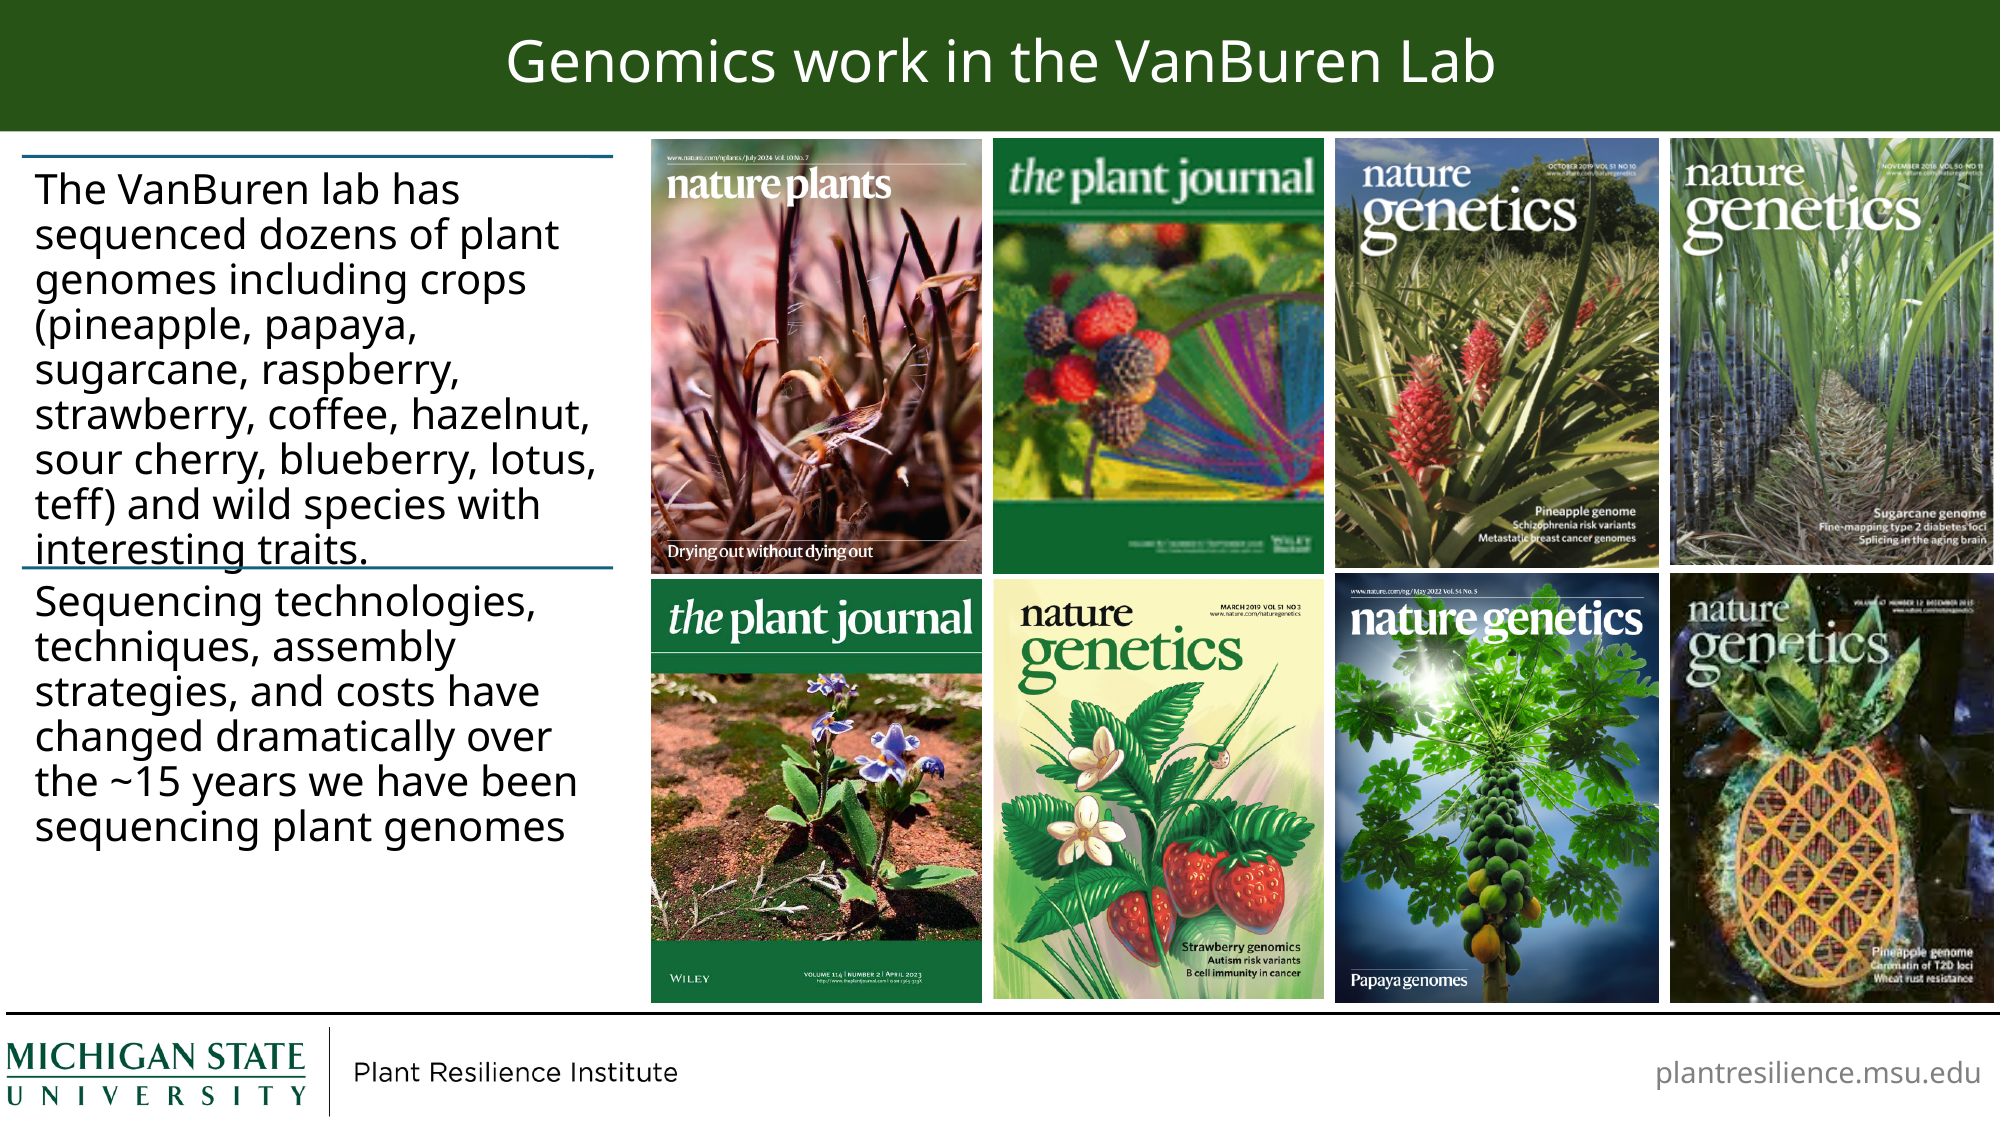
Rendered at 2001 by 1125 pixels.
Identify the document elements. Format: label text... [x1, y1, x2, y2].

picture [650, 138, 982, 574]
picture [1669, 572, 1994, 1003]
picture [651, 578, 982, 1003]
picture [1669, 138, 1994, 566]
picture [1334, 572, 1659, 1003]
picture [1334, 138, 1659, 569]
text_box plantresilience.msu.edu [1637, 1049, 2000, 1095]
picture [992, 138, 1324, 574]
picture [992, 578, 1324, 1000]
text_box Genomics work in the VanBuren Lab [4, 16, 1999, 172]
text_box [0, 0, 2000, 133]
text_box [21, 155, 614, 980]
picture [5, 1027, 677, 1117]
